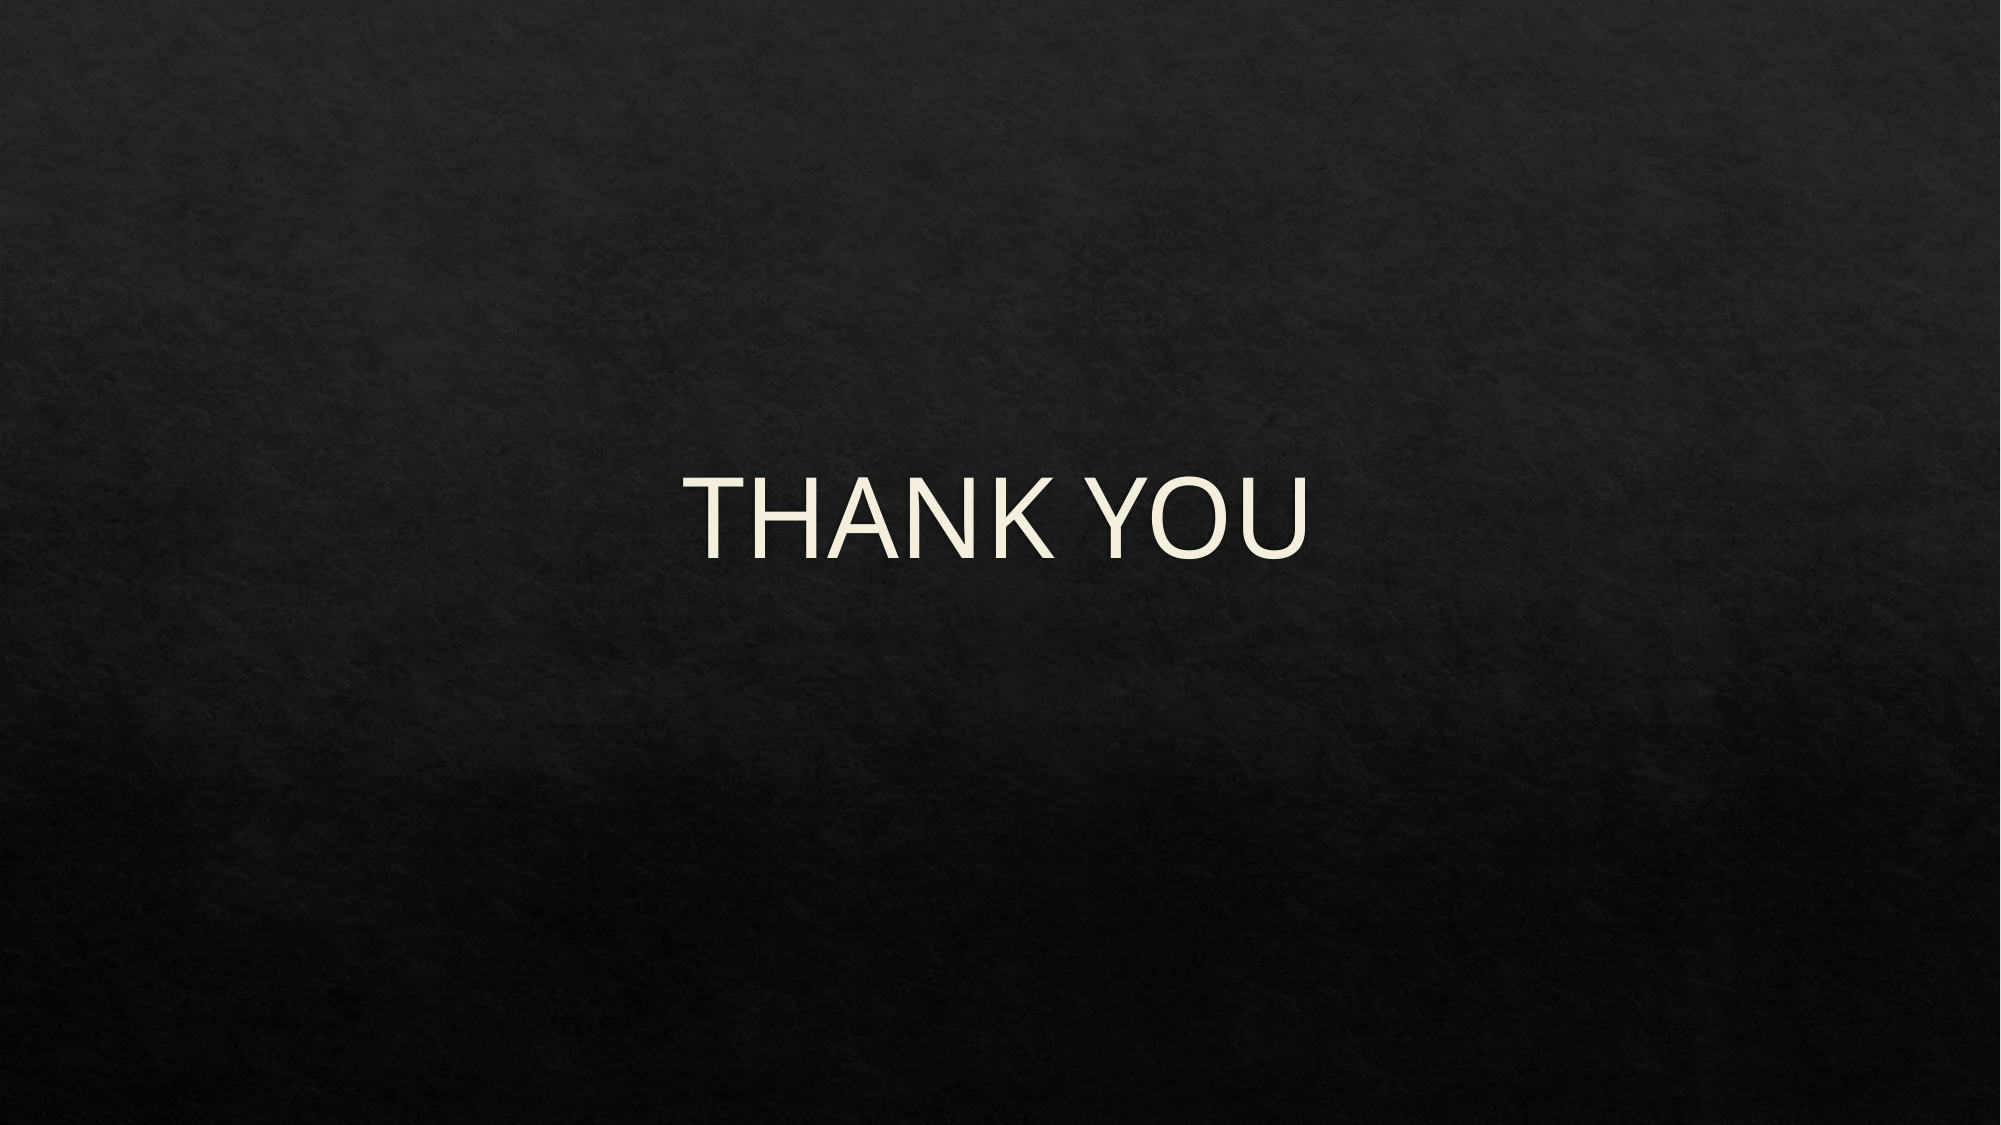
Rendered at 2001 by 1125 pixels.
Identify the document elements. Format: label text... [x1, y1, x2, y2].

title THANK YOU [224, 290, 1774, 591]
